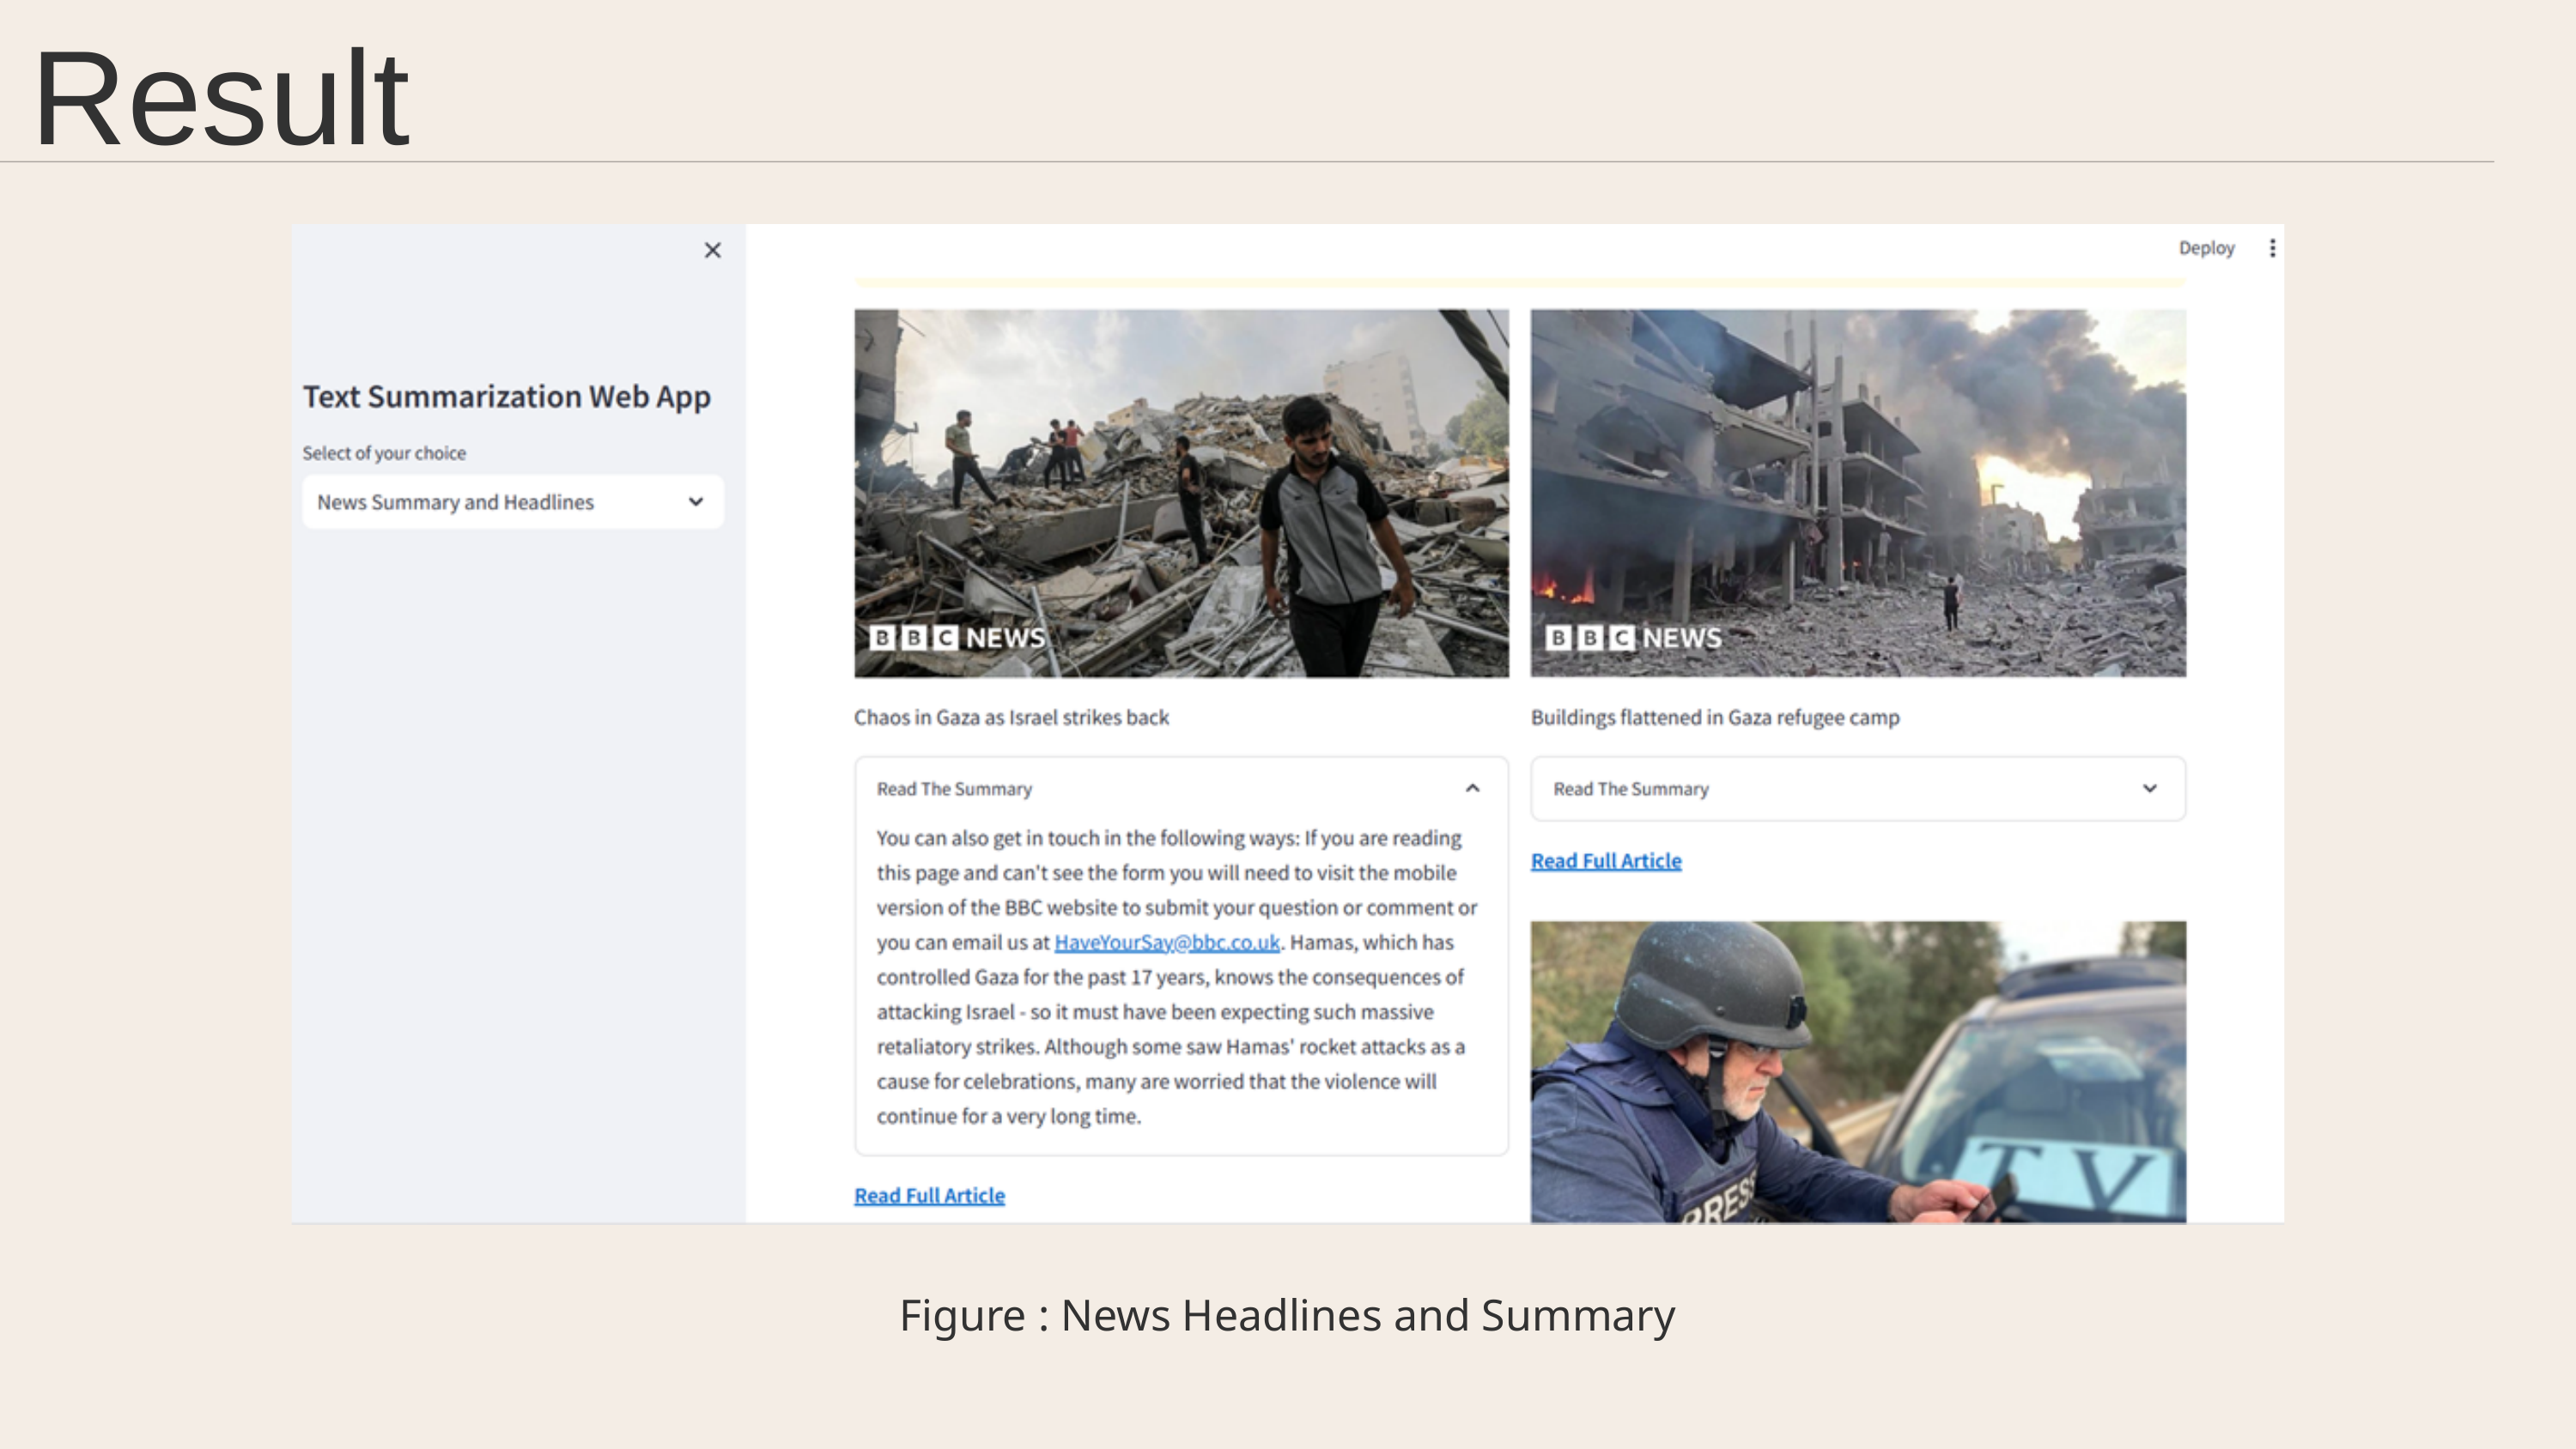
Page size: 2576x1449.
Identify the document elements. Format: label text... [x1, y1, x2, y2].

text_box [291, 224, 2285, 1225]
text_box Result [30, 21, 797, 161]
text_box Result [30, 172, 797, 176]
text_box Figure : News Headlines and Summary [861, 1272, 1715, 1340]
